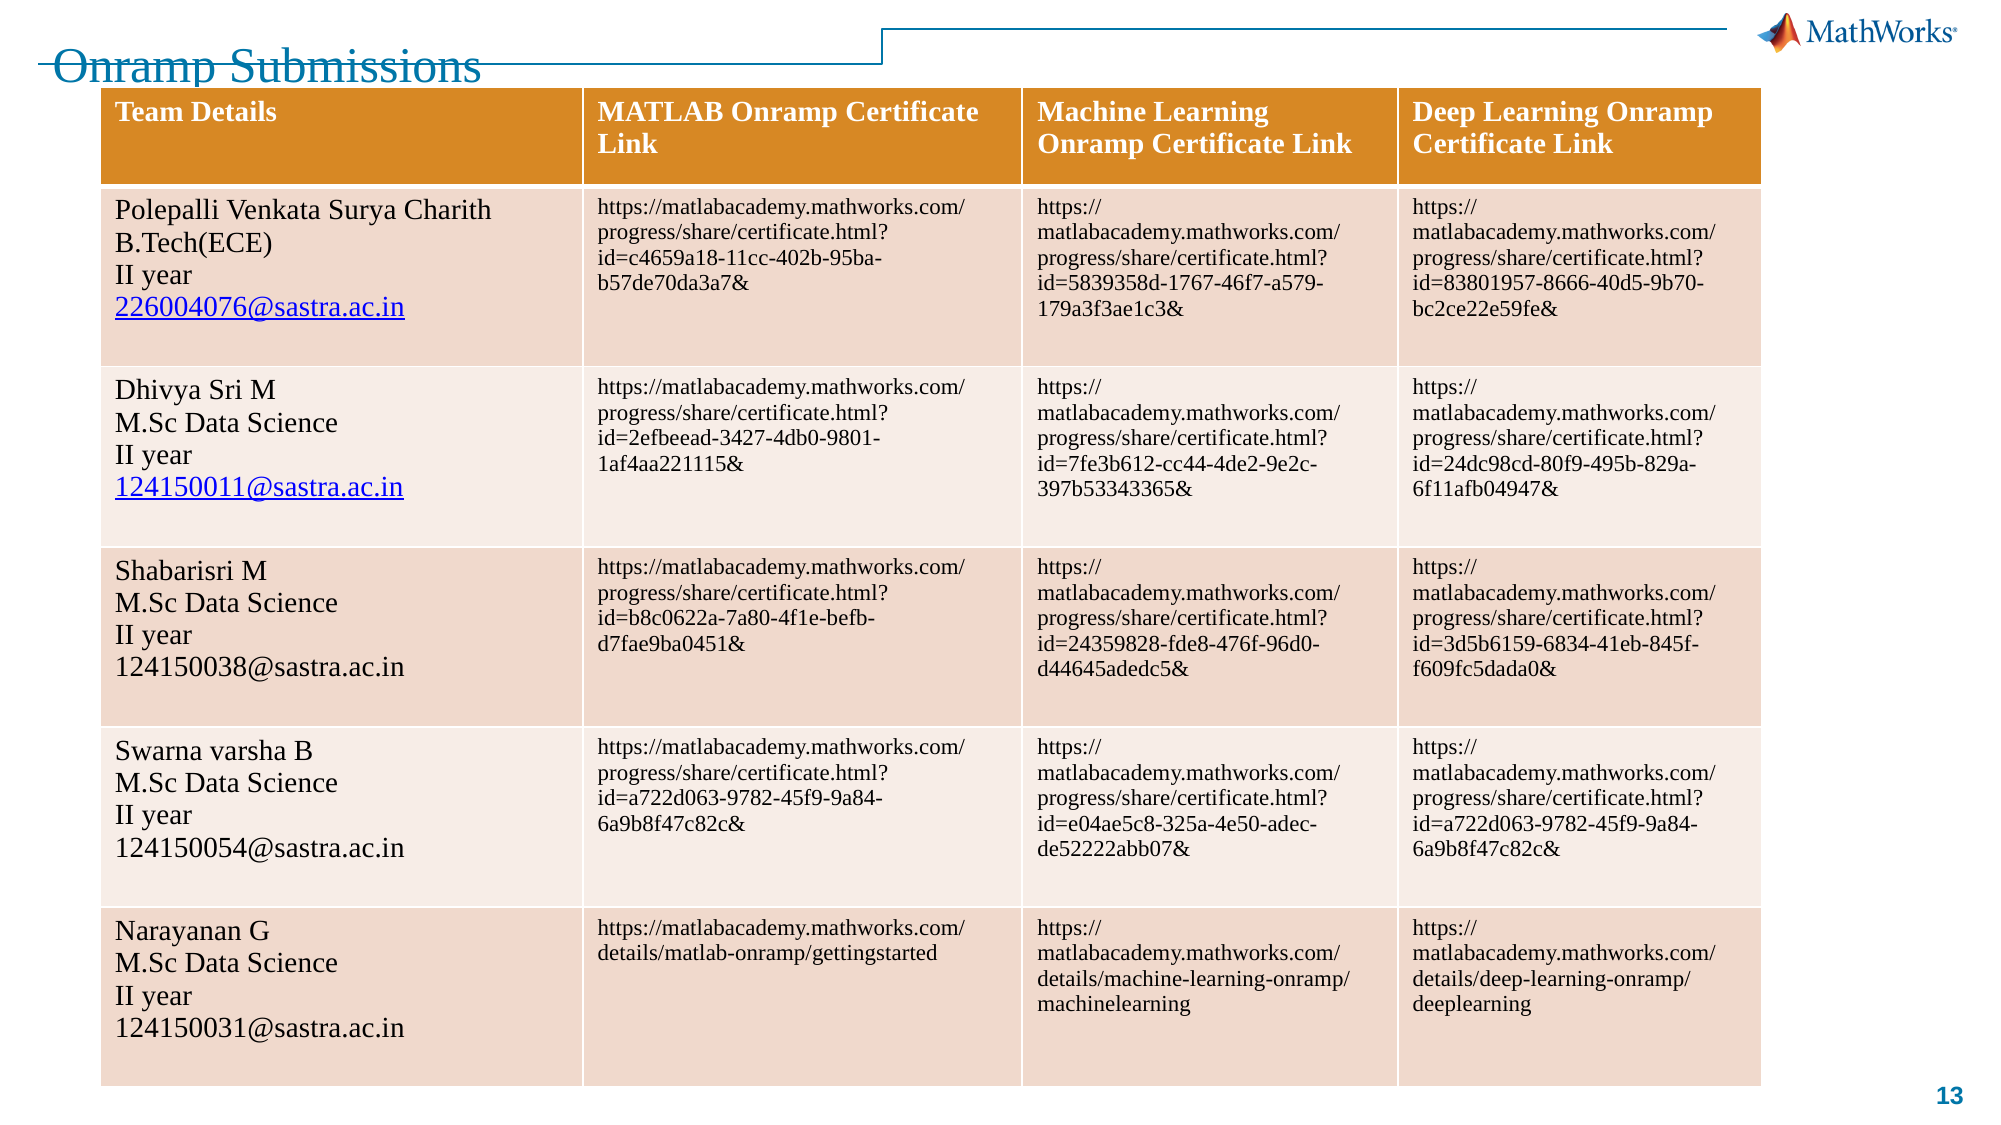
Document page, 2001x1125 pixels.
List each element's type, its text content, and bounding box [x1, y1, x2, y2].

table_cell Swarna varsha B M.Sc Data Science II year 124150054@sastra.ac.in [101, 728, 582, 906]
table_cell https://matlabacademy.mathworks.com/details/matlab-onramp/gettingstarted [584, 908, 1021, 1086]
title Onramp Submissions [37, 24, 1805, 188]
table_cell https://matlabacademy.mathworks.com/progress/share/certificate.html?id=5839358d-1767-46f7-a579-179a3f3ae1c3& [1023, 189, 1397, 366]
table_cell https://matlabacademy.mathworks.com/details/deep-learning-onramp/deeplearning [1399, 908, 1761, 1086]
table_cell https://matlabacademy.mathworks.com/progress/share/certificate.html?id=a722d063-9782-45f9-9a84-6a9b8f47c82c& [1399, 728, 1761, 906]
table_header Deep Learning Onramp Certificate Link [1399, 88, 1761, 184]
table_header Team Details [101, 88, 582, 184]
table_cell Dhivya Sri M M.Sc Data Science II year 124150011@sastra.ac.in [101, 367, 582, 546]
table_cell Polepalli Venkata Surya Charith B.Tech(ECE) II year 226004076@sastra.ac.in [101, 189, 582, 366]
table_cell Shabarisri M M.Sc Data Science II year 124150038@sastra.ac.in [101, 548, 582, 726]
table_cell Narayanan G M.Sc Data Science II year 124150031@sastra.ac.in [101, 908, 582, 1086]
table_cell https://matlabacademy.mathworks.com/progress/share/certificate.html?id=e04ae5c8-325a-4e50-adec-de52222abb07& [1023, 728, 1397, 906]
table_cell https://matlabacademy.mathworks.com/progress/share/certificate.html?id=24359828-fde8-476f-96d0-d44645adedc5& [1023, 548, 1397, 726]
table_cell https://matlabacademy.mathworks.com/progress/share/certificate.html?id=2efbeead-3427-4db0-9801-1af4aa221115& [584, 367, 1021, 546]
table_cell https://matlabacademy.mathworks.com/details/machine-learning-onramp/machinelearning [1023, 908, 1397, 1086]
table_cell https://matlabacademy.mathworks.com/progress/share/certificate.html?id=c4659a18-11cc-402b-95ba-b57de70da3a7& [584, 189, 1021, 366]
table_cell https://matlabacademy.mathworks.com/progress/share/certificate.html?id=83801957-8666-40d5-9b70-bc2ce22e59fe& [1399, 189, 1761, 366]
table_cell https://matlabacademy.mathworks.com/progress/share/certificate.html?id=a722d063-9782-45f9-9a84-6a9b8f47c82c& [584, 728, 1021, 906]
table_cell https://matlabacademy.mathworks.com/progress/share/certificate.html?id=3d5b6159-6834-41eb-845f-f609fc5dada0& [1399, 548, 1761, 726]
table_cell https://matlabacademy.mathworks.com/progress/share/certificate.html?id=b8c0622a-7a80-4f1e-befb-d7fae9ba0451& [584, 548, 1021, 726]
picture [1751, 3, 1970, 63]
table_header MATLAB Onramp Certificate Link [584, 88, 1021, 184]
table_cell https://matlabacademy.mathworks.com/progress/share/certificate.html?id=24dc98cd-80f9-495b-829a-6f11afb04947& [1399, 367, 1761, 546]
table_cell https://matlabacademy.mathworks.com/progress/share/certificate.html?id=7fe3b612-cc44-4de2-9e2c-397b53343365& [1023, 367, 1397, 546]
table_header Machine Learning Onramp Certificate Link [1023, 88, 1397, 184]
